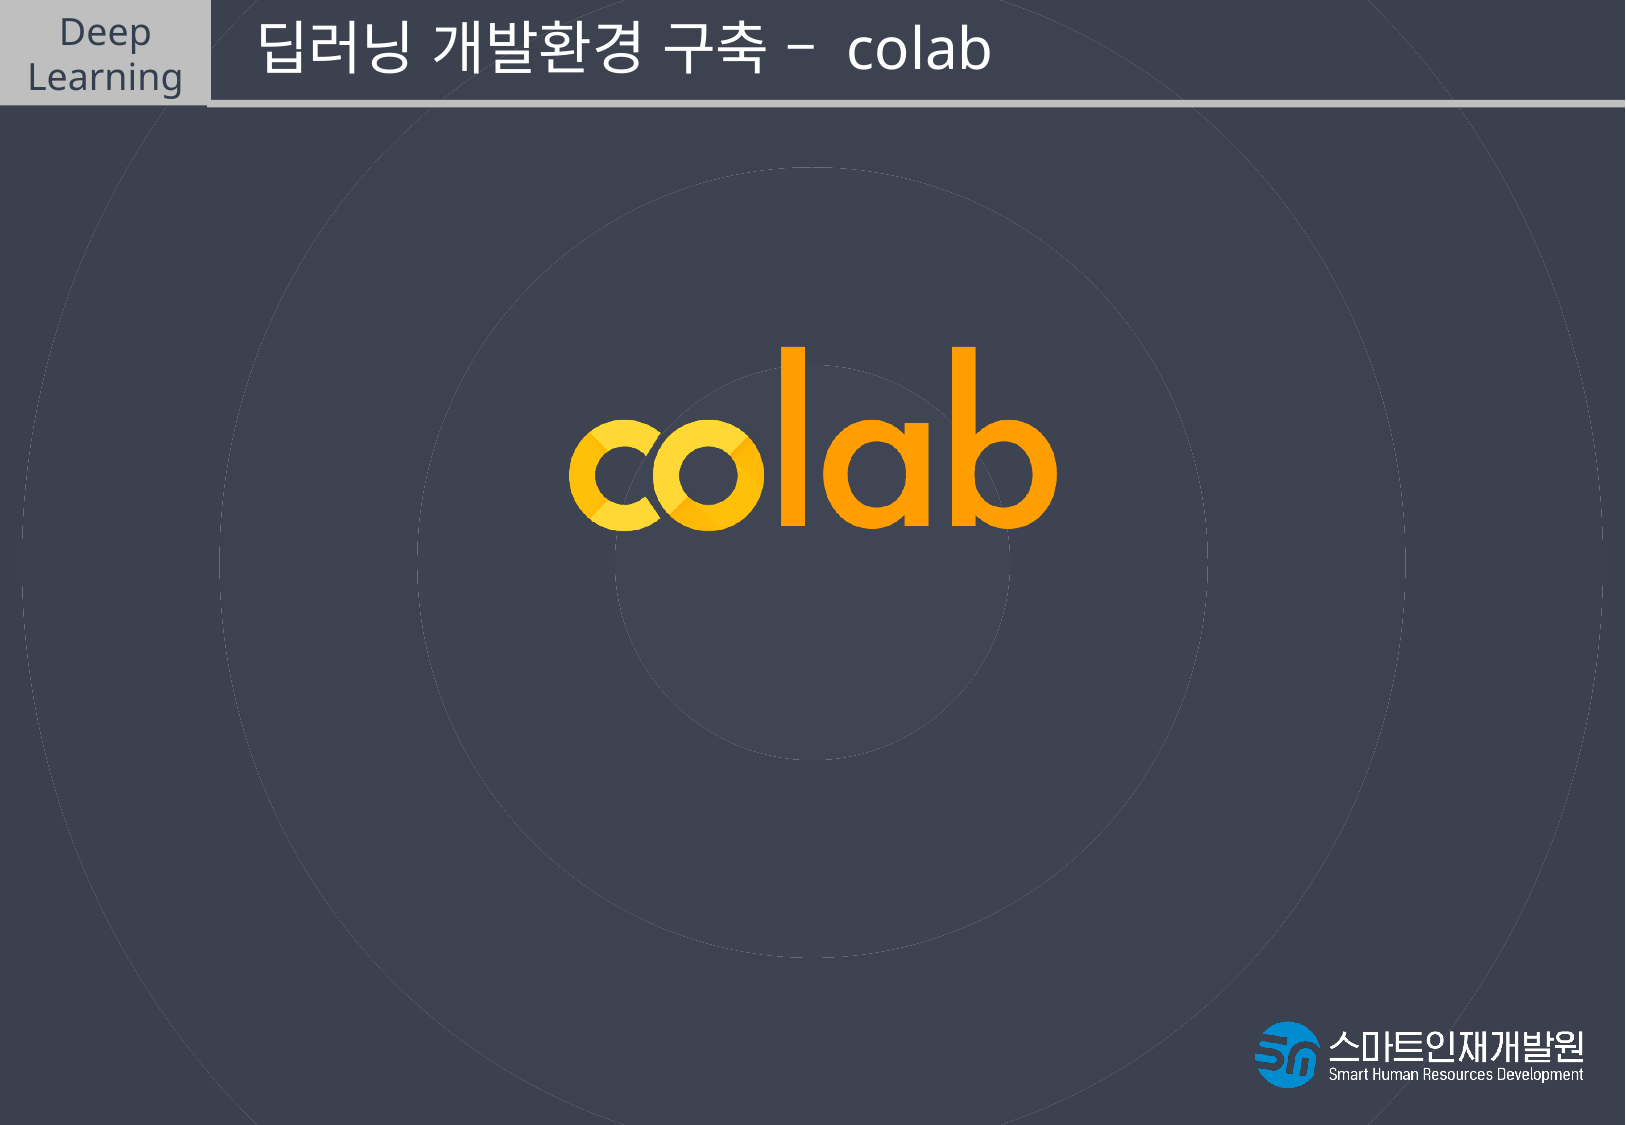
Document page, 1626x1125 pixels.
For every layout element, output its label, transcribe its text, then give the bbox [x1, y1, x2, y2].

text_box Deep Learning [0, 0, 211, 106]
text_box [206, 99, 1625, 108]
picture [1239, 1007, 1600, 1102]
text_box 구글에서 제공하는 클라우드 기반의 개발환경 제공 서비스 [363, 618, 1261, 774]
picture [500, 308, 1125, 585]
text_box 딥러닝 개발환경 구축 – colab [212, 3, 1625, 89]
